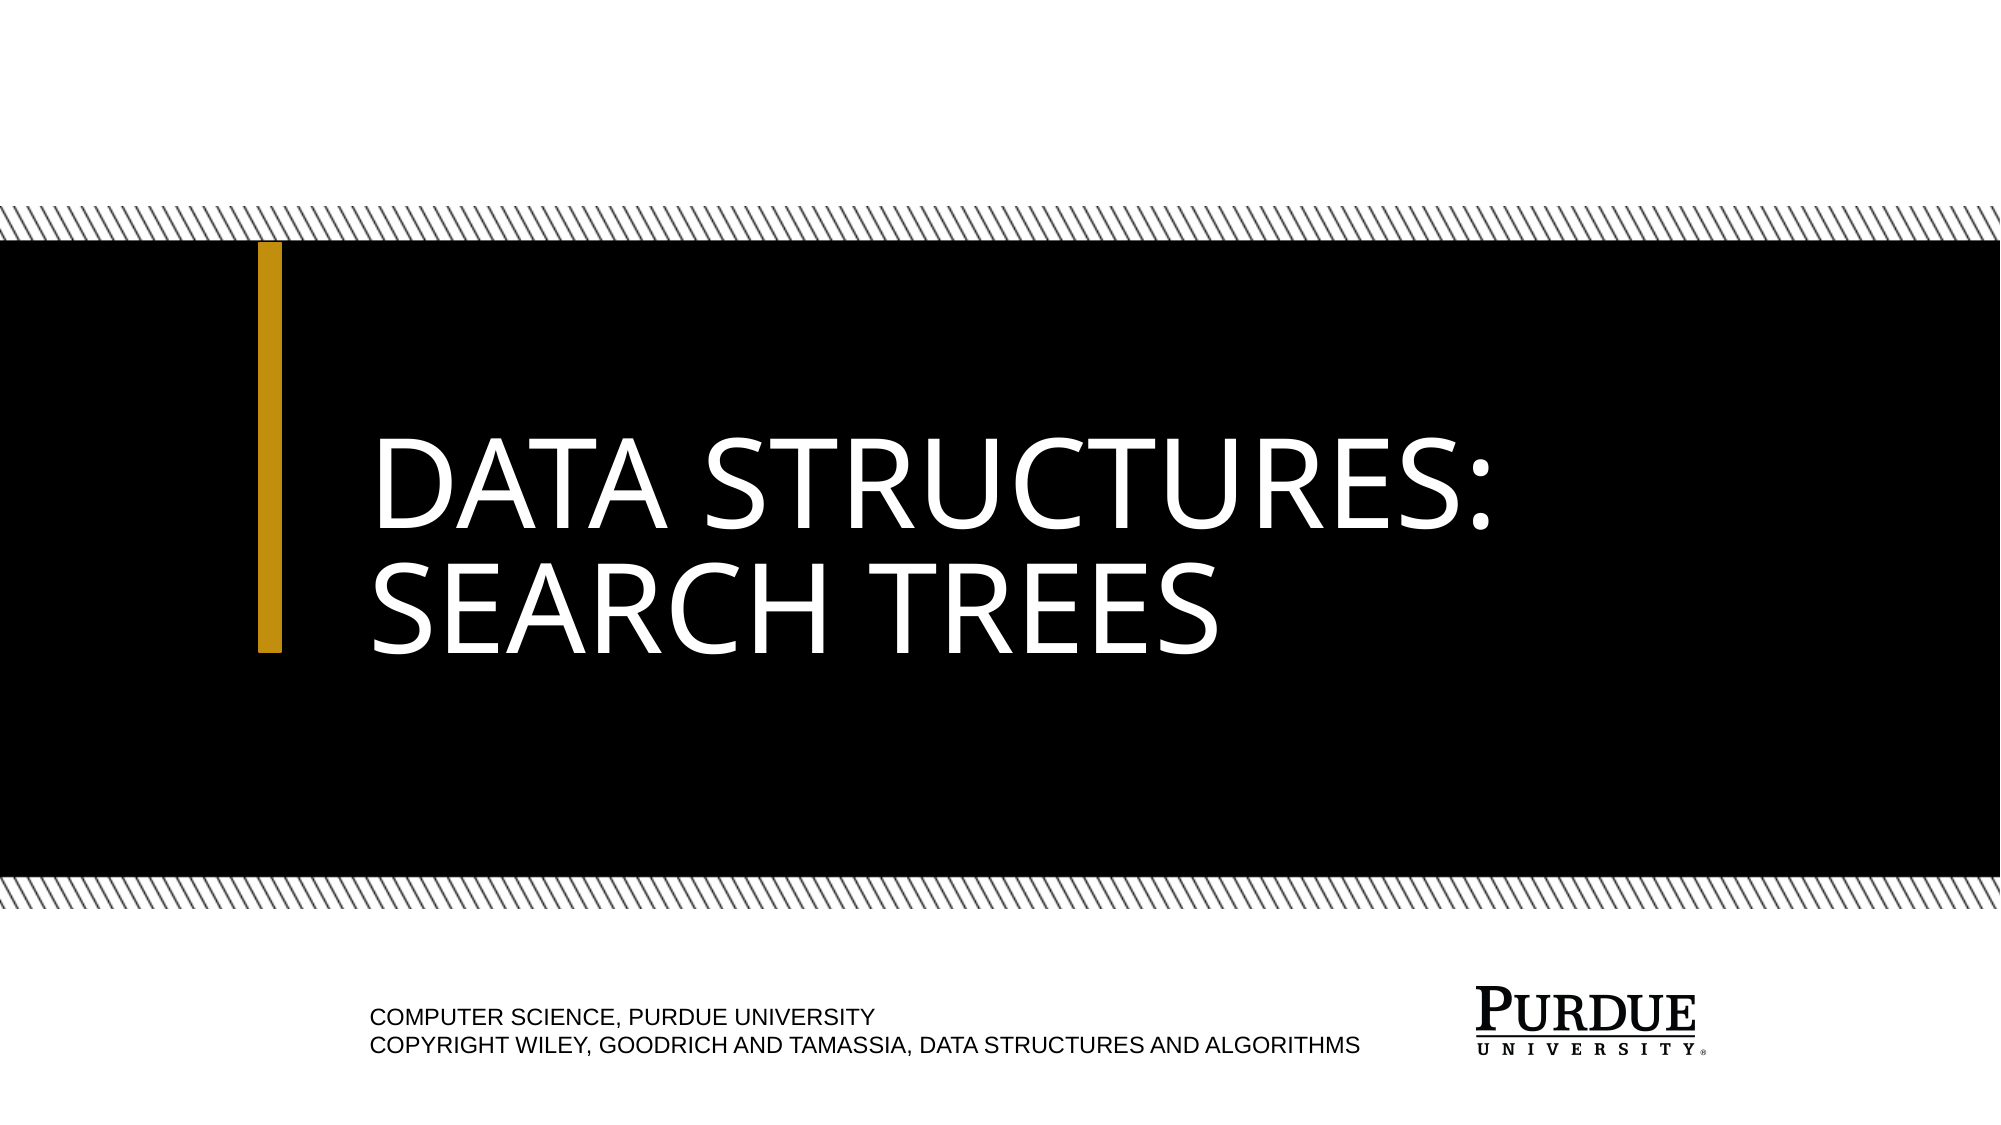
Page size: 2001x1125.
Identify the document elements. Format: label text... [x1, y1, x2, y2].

title Data Structures: Search Trees [368, 447, 1709, 661]
picture [1474, 984, 1708, 1057]
list Computer Science, Purdue University Copyright WILEY, Goodrich and Tamassia, Data Structures And Algorithms [369, 1001, 1371, 1082]
